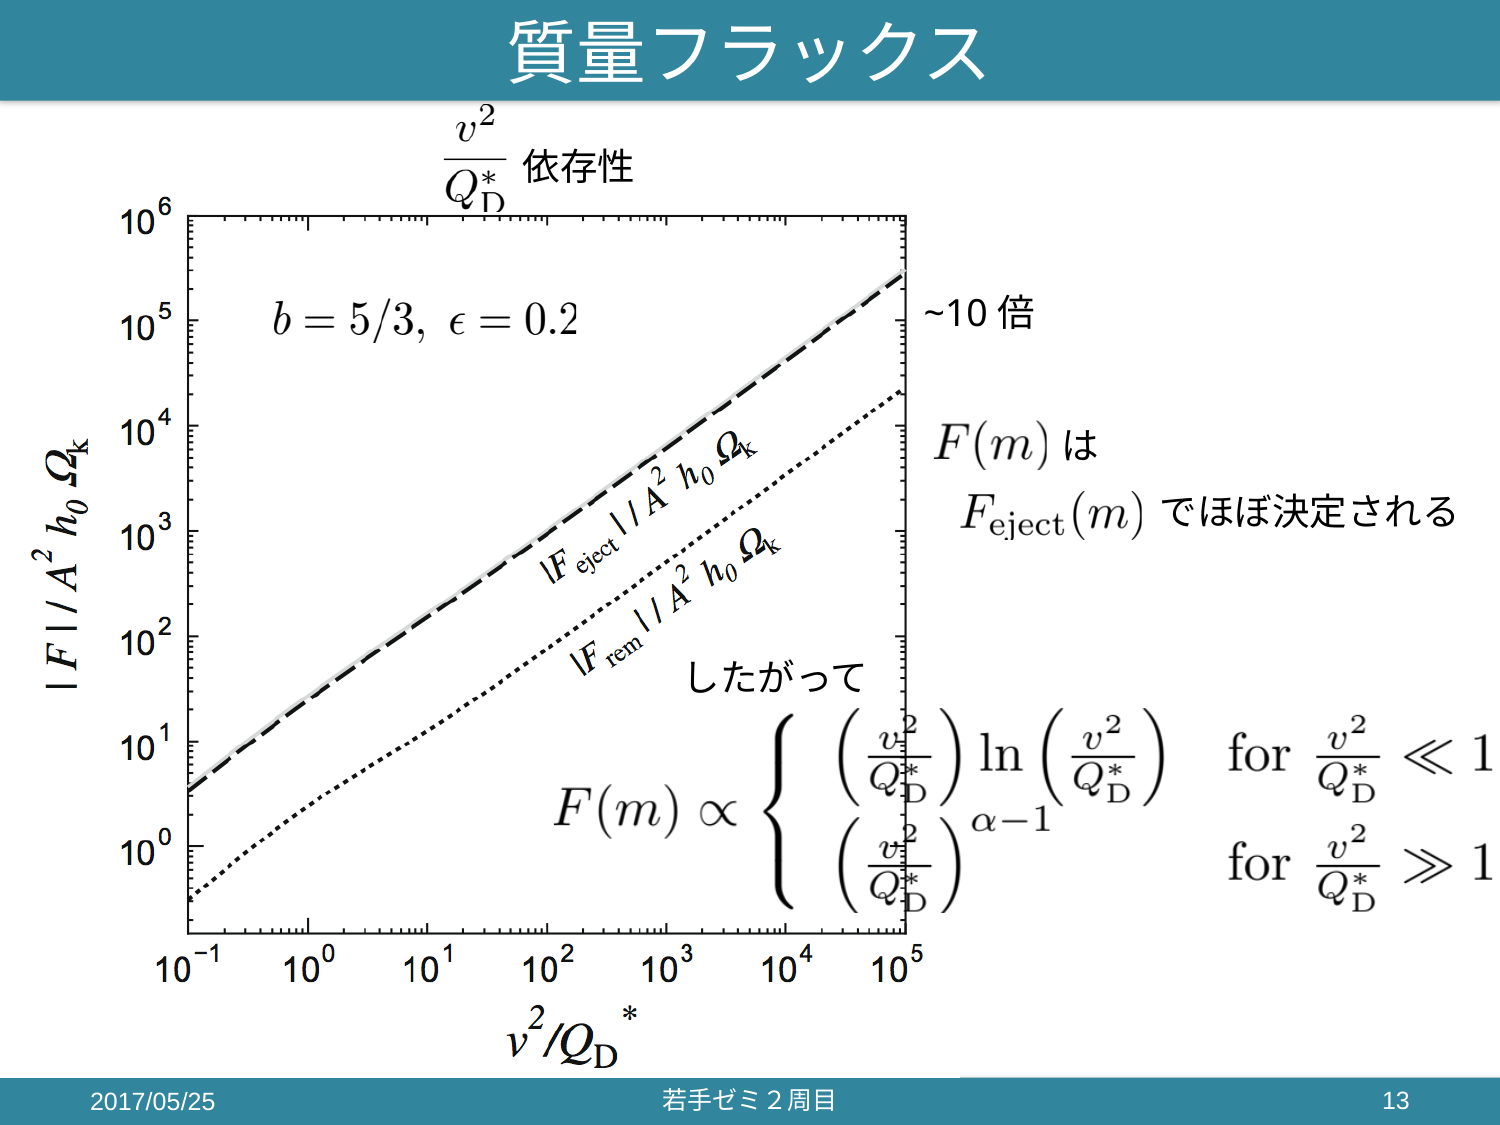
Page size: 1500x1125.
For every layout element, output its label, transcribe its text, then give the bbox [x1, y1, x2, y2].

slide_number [75, 1085, 425, 1123]
text_box ~10倍 [965, 281, 1050, 342]
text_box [933, 413, 1115, 476]
text_box 依存性 [511, 135, 651, 173]
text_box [959, 480, 1477, 542]
picture [0, 104, 1493, 1078]
title 質量フラックス [0, 1, 1500, 101]
footer 若手ゼミ２周目 [512, 1077, 988, 1122]
slide_number 13 [1074, 1077, 1425, 1122]
